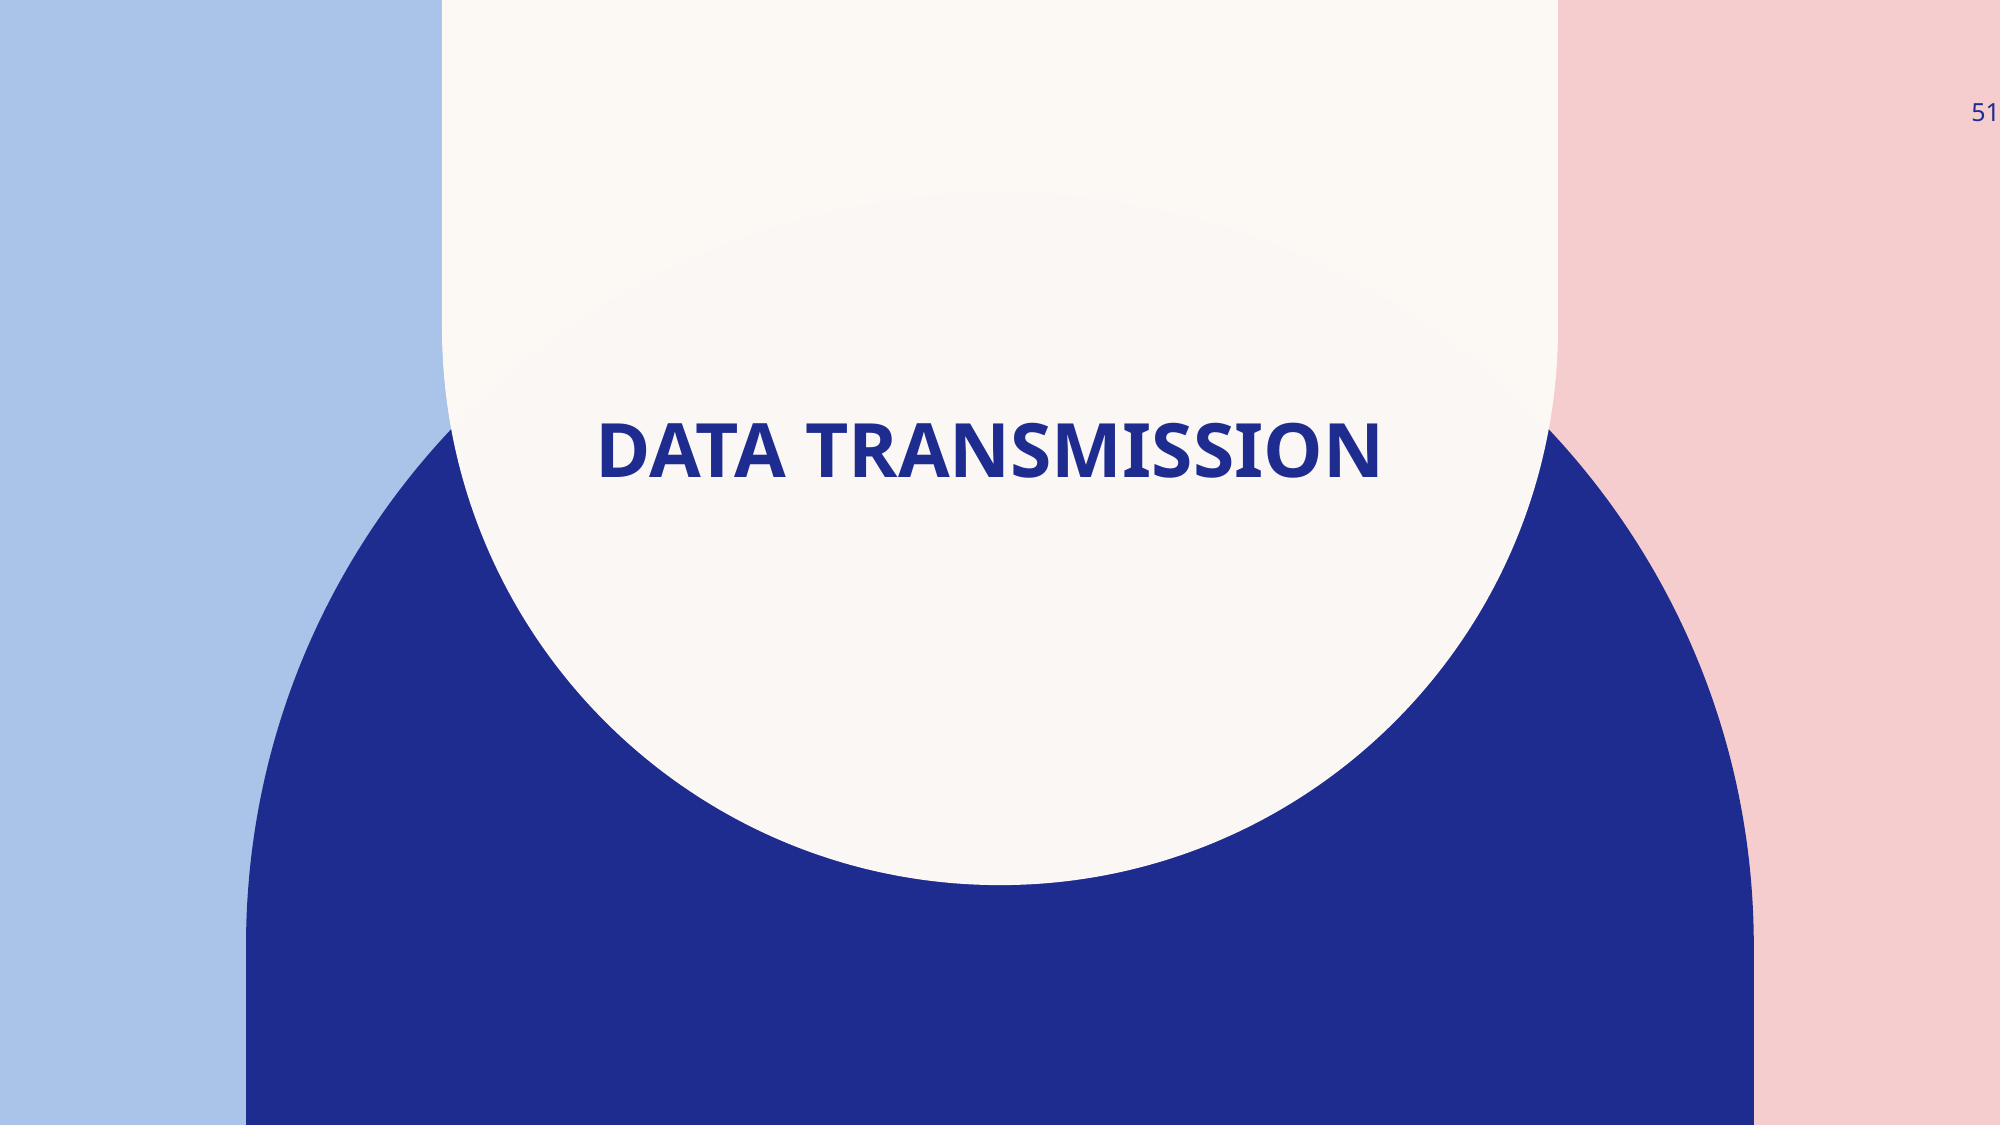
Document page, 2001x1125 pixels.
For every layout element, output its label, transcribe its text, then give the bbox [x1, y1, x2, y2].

title Data Transmission [475, 132, 1525, 762]
slide_number 51 [1838, 75, 2000, 153]
